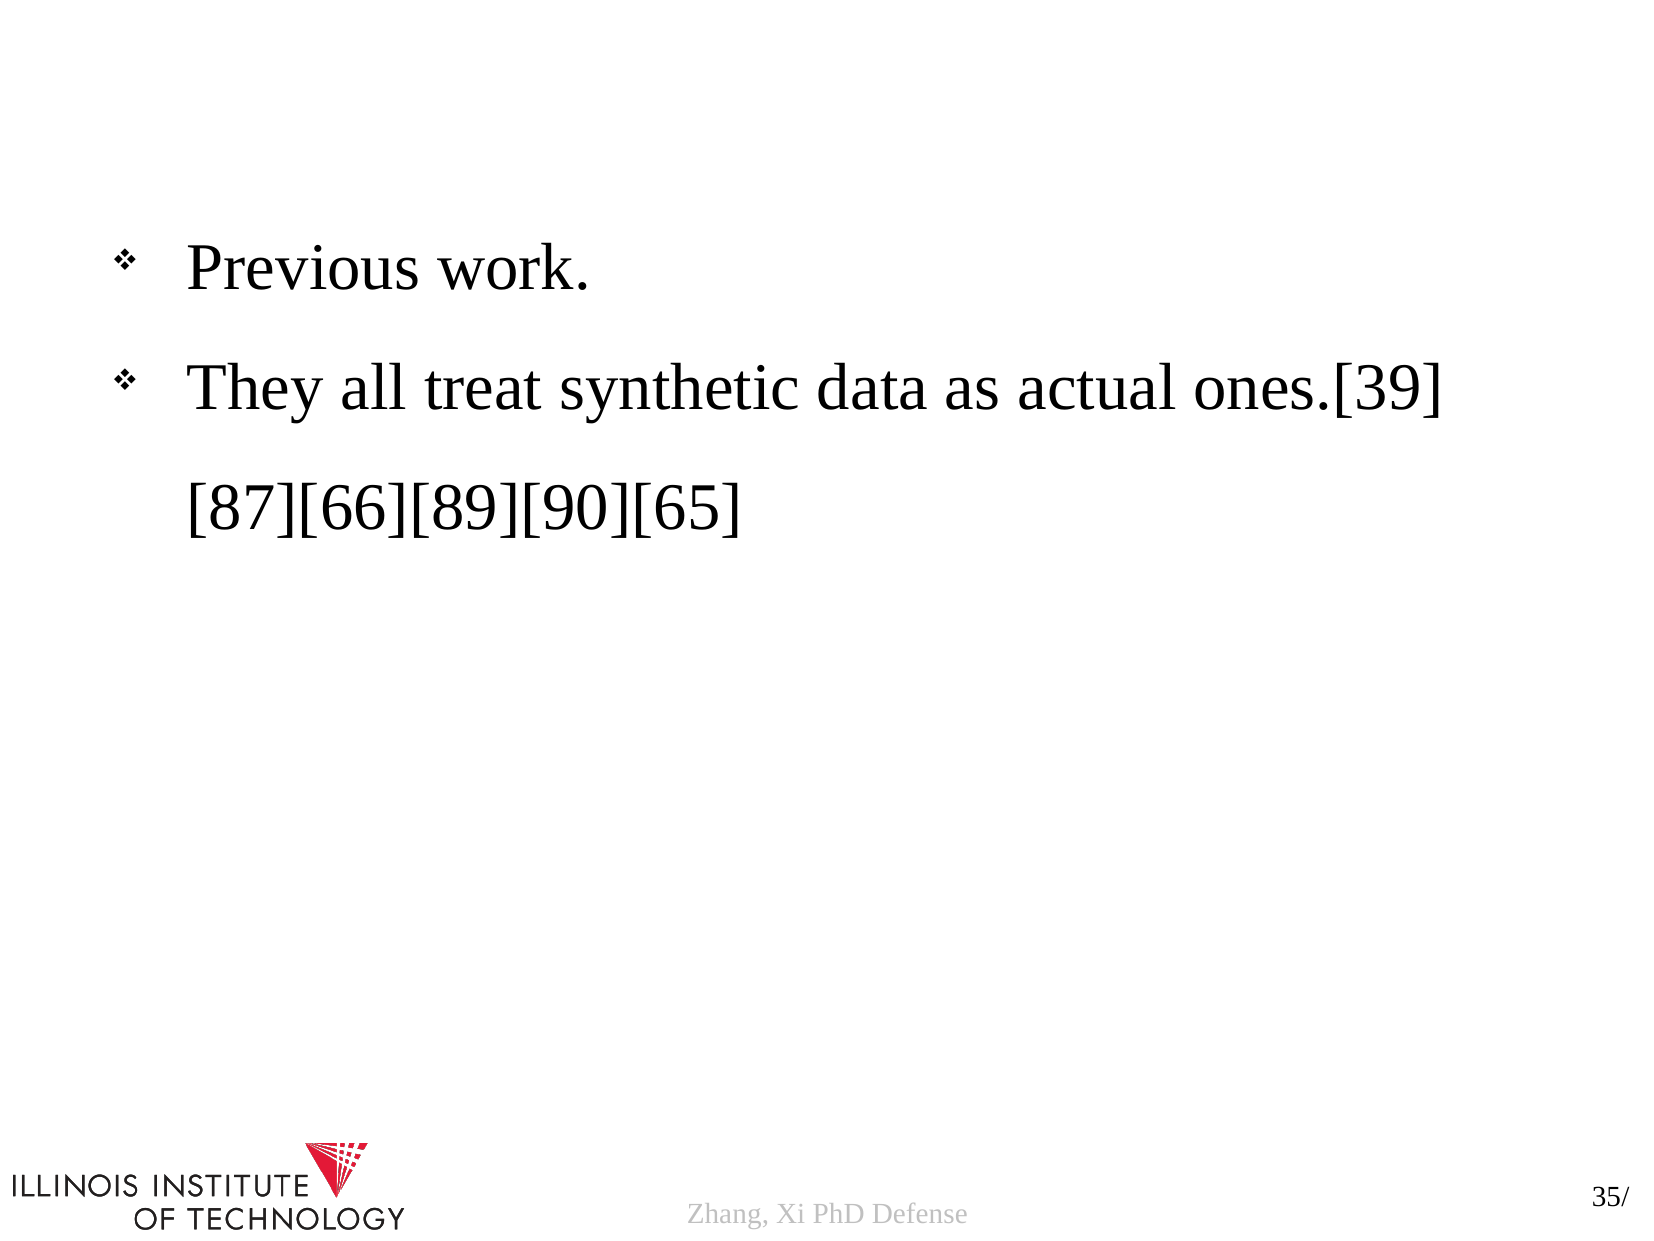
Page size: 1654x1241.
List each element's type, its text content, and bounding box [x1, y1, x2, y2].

text_box Previous work. They all treat synthetic data as actual ones.[39][87][66][89][90][65] [96, 175, 1550, 551]
slide_number 35/ [1193, 1176, 1630, 1241]
footer Zhang, Xi PhD Defense [565, 1194, 1090, 1241]
picture [13, 1142, 405, 1230]
